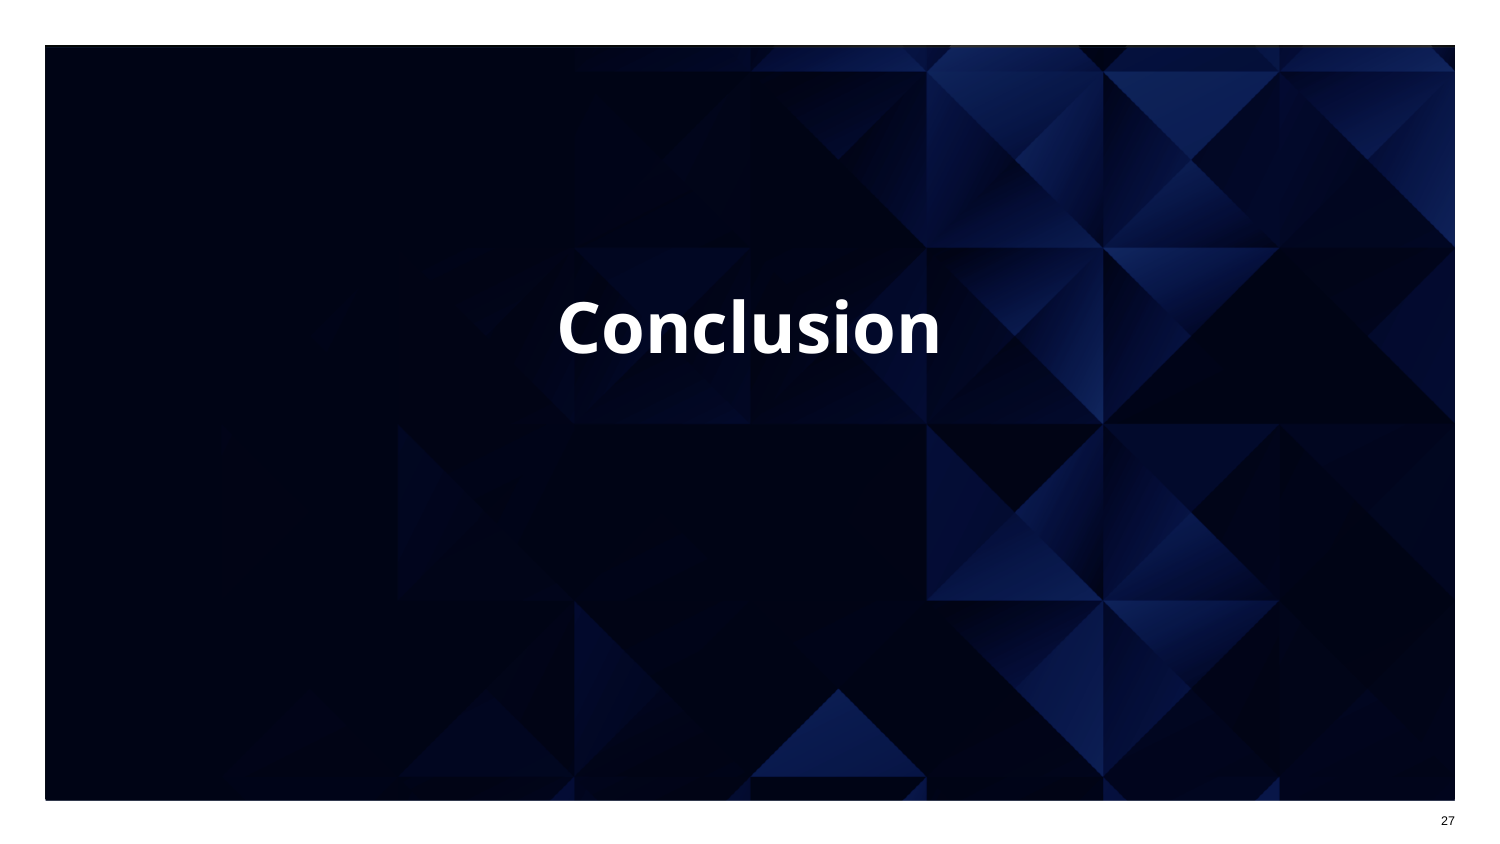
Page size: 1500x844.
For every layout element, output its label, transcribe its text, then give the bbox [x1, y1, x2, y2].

text_box 27 [1411, 813, 1455, 831]
picture [44, 45, 1456, 802]
